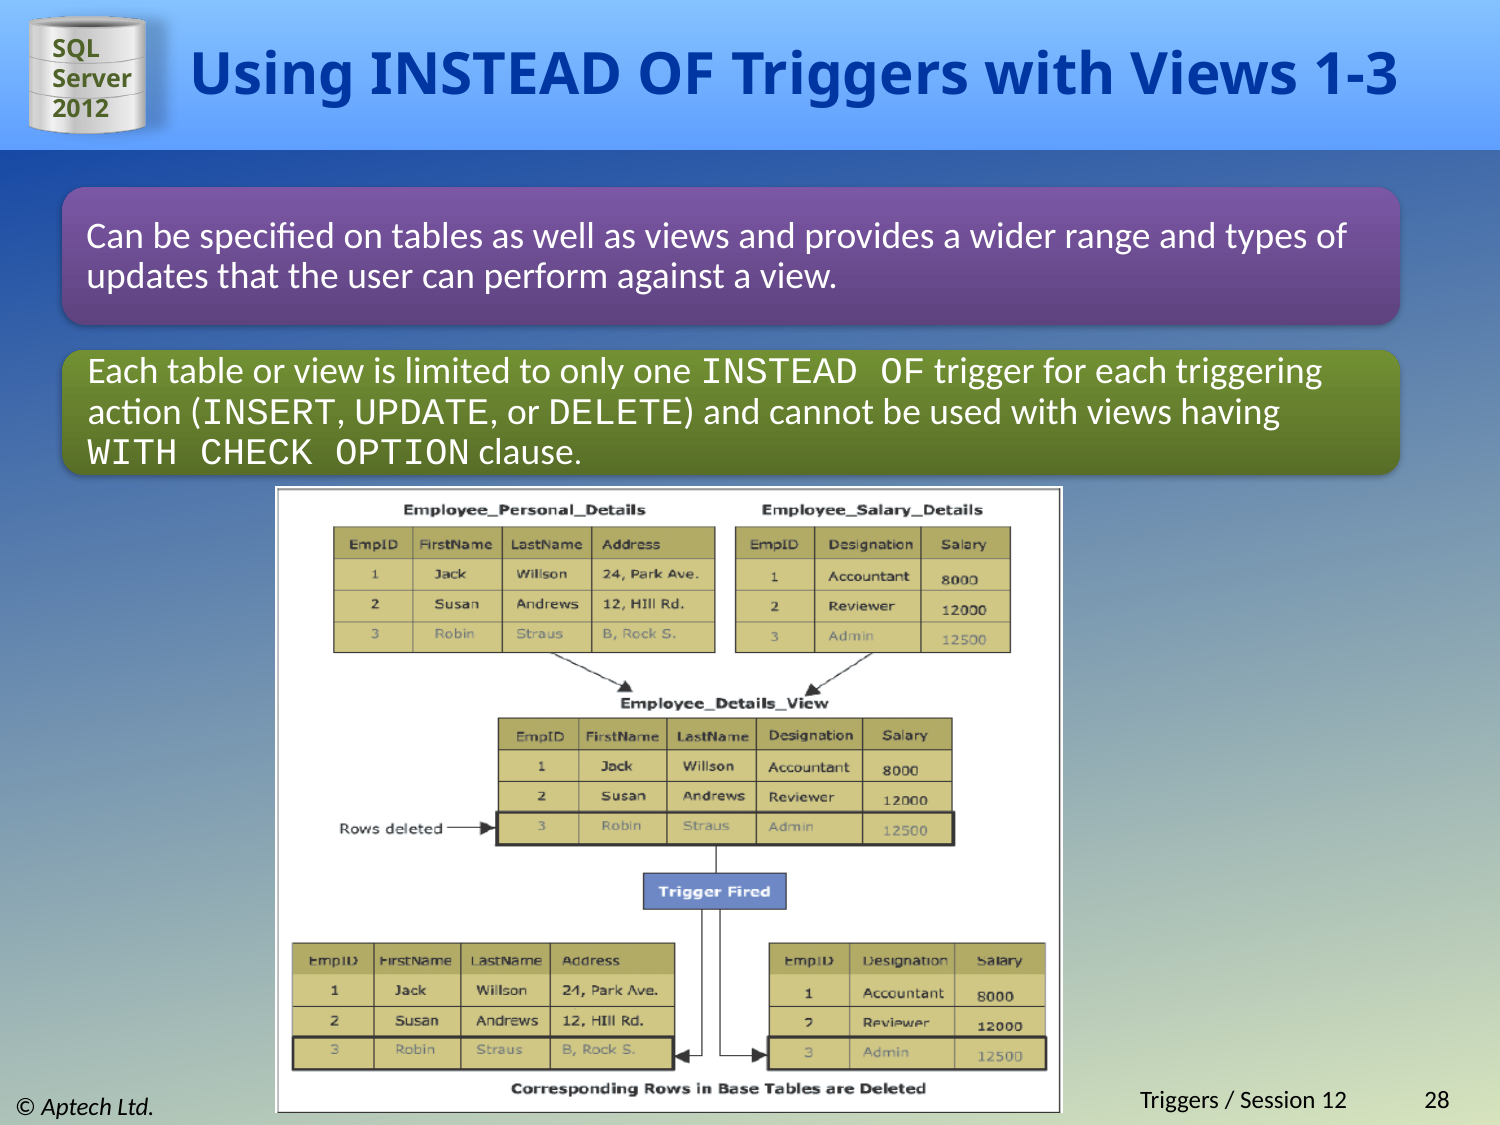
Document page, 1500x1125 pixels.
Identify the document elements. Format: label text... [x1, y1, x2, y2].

picture [24, 0, 150, 150]
picture [274, 486, 1063, 1113]
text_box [62, 349, 1401, 476]
title Using INSTEAD OF Triggers with Views 1-3 [174, 37, 1426, 106]
slide_number 28 [1363, 1084, 1465, 1113]
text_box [62, 187, 1401, 326]
footer Triggers / Session 12 [1066, 1084, 1363, 1113]
